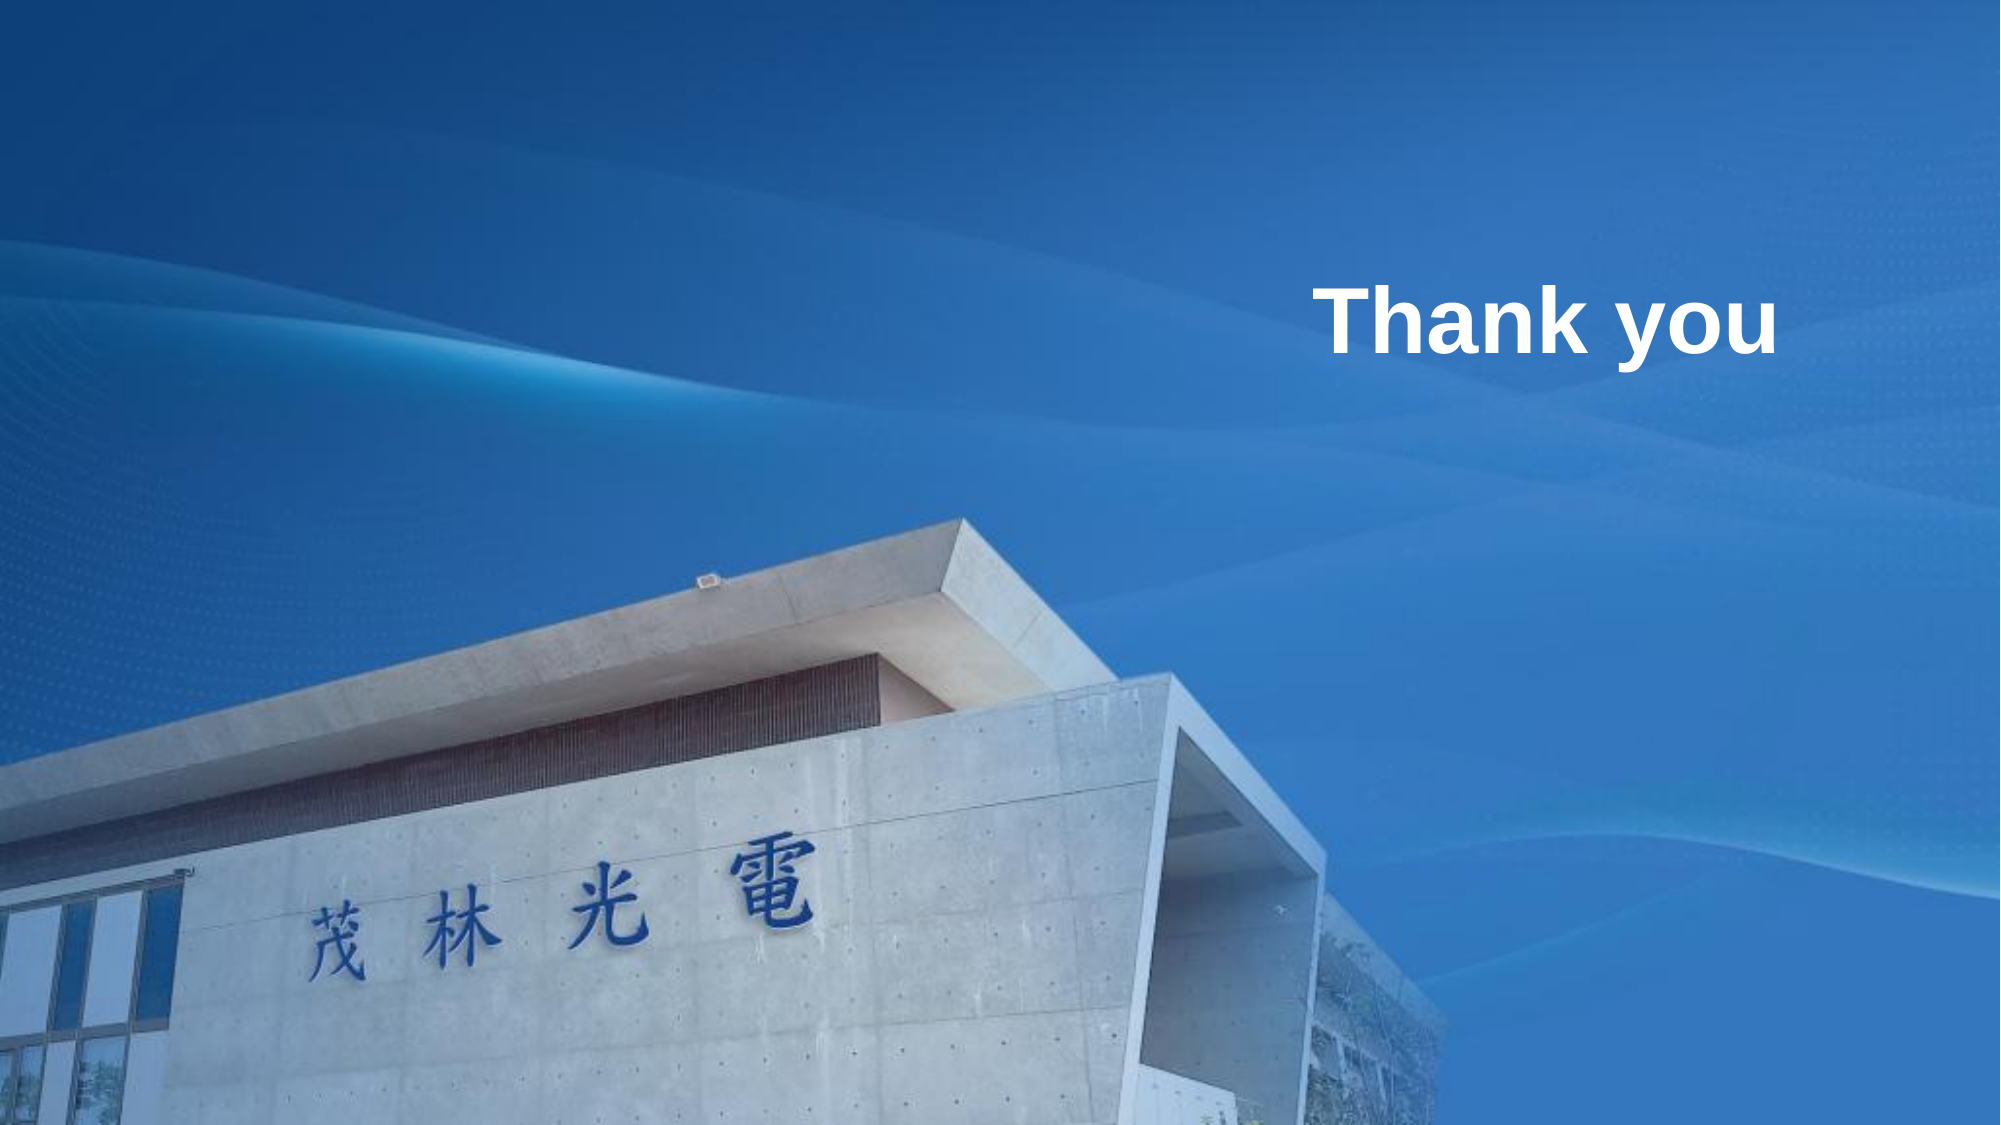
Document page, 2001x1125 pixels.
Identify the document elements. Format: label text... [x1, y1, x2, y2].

list Thank you [1148, 228, 1797, 349]
picture [0, 0, 2000, 1125]
